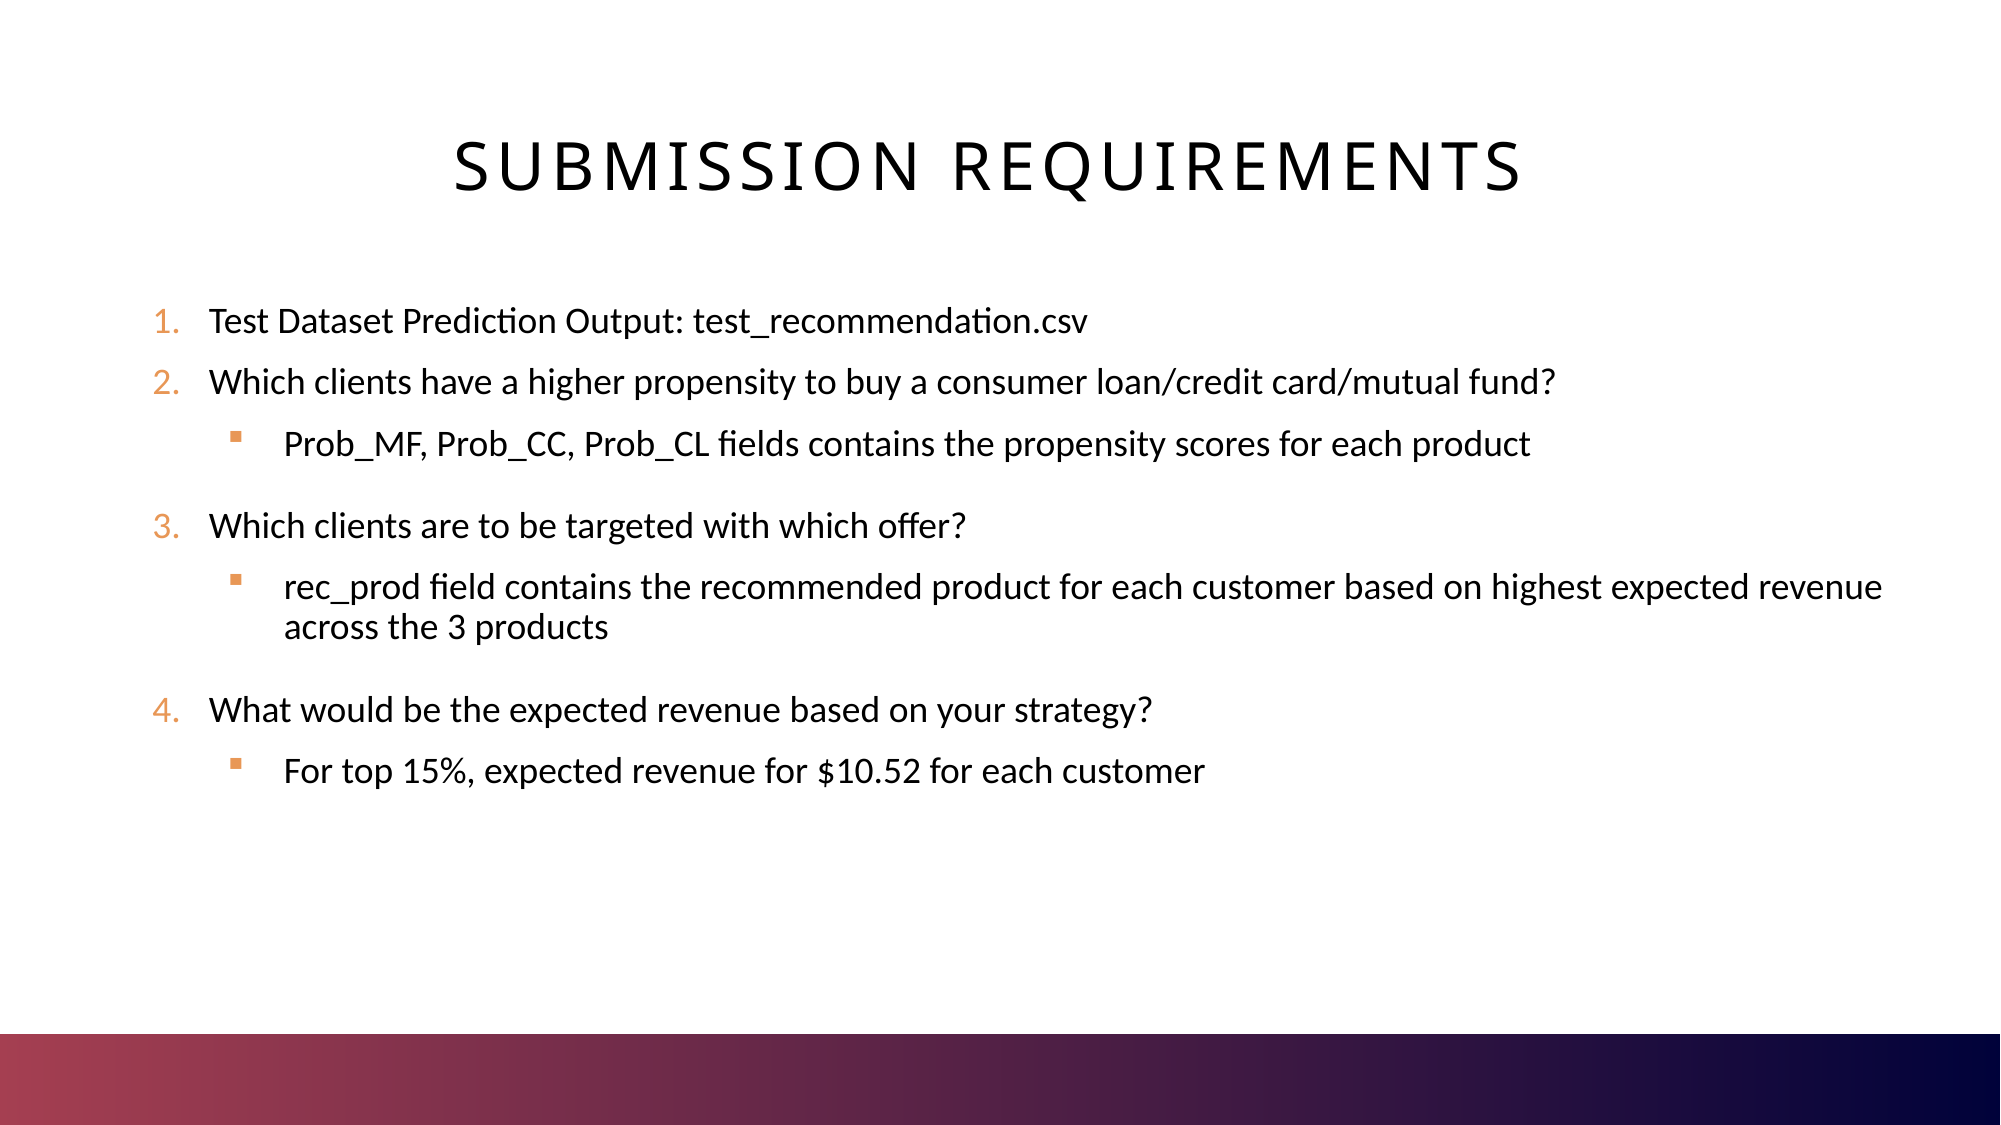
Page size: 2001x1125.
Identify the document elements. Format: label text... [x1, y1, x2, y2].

text_box [0, 1033, 2000, 1125]
list Test Dataset Prediction Output: test_recommendation.csv Which clients have a higher propensity to buy a consumer loan/credit card/mutual fund? Prob_MF, Prob_CC, Prob_CL fields contains the propensity scores for each product Which clients are to be targeted with which offer? rec_prod field contains the recommended product for each customer based on highest expected revenue across the 3 products What would be the expected revenue based on your strategy? For top 15%, expected revenue for $10.52 for each customer [137, 293, 1908, 969]
title Submission Requirements [137, 60, 1863, 278]
